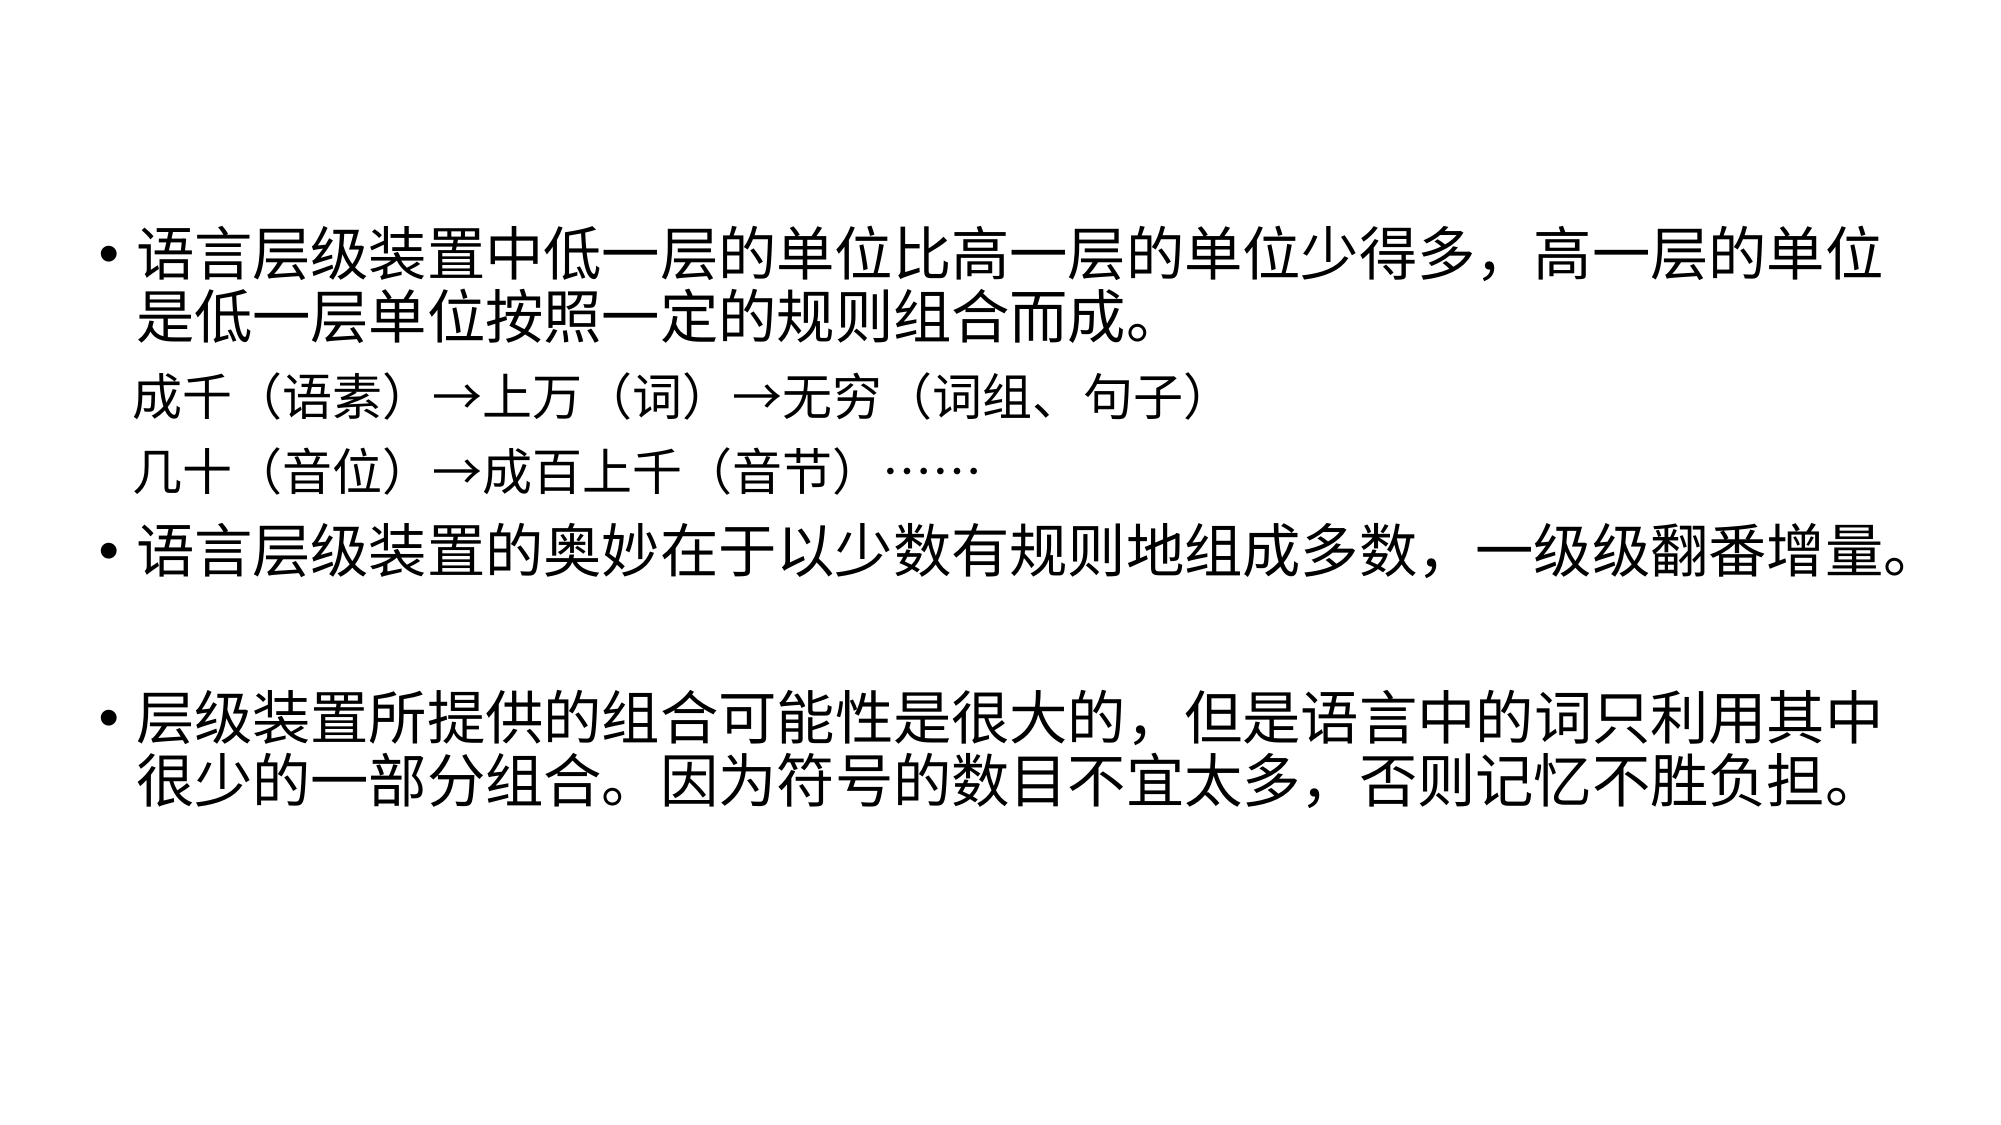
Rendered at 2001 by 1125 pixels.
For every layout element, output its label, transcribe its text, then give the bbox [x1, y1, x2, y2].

list 语言层级装置中低一层的单位比高一层的单位少得多，高一层的单位是低一层单位按照一定的规则组合而成。 成千（语素）→上万（词）→无穷（词组、句子） 几十（音位）→成百上千（音节）…… 语言层级装置的奥妙在于以少数有规则地组成多数，一级级翻番增量。 层级装置所提供的组合可能性是很大的，但是语言中的词只利用其中很少的一部分组合。因为符号的数目不宜太多，否则记忆不胜负担。 [83, 218, 1915, 1057]
